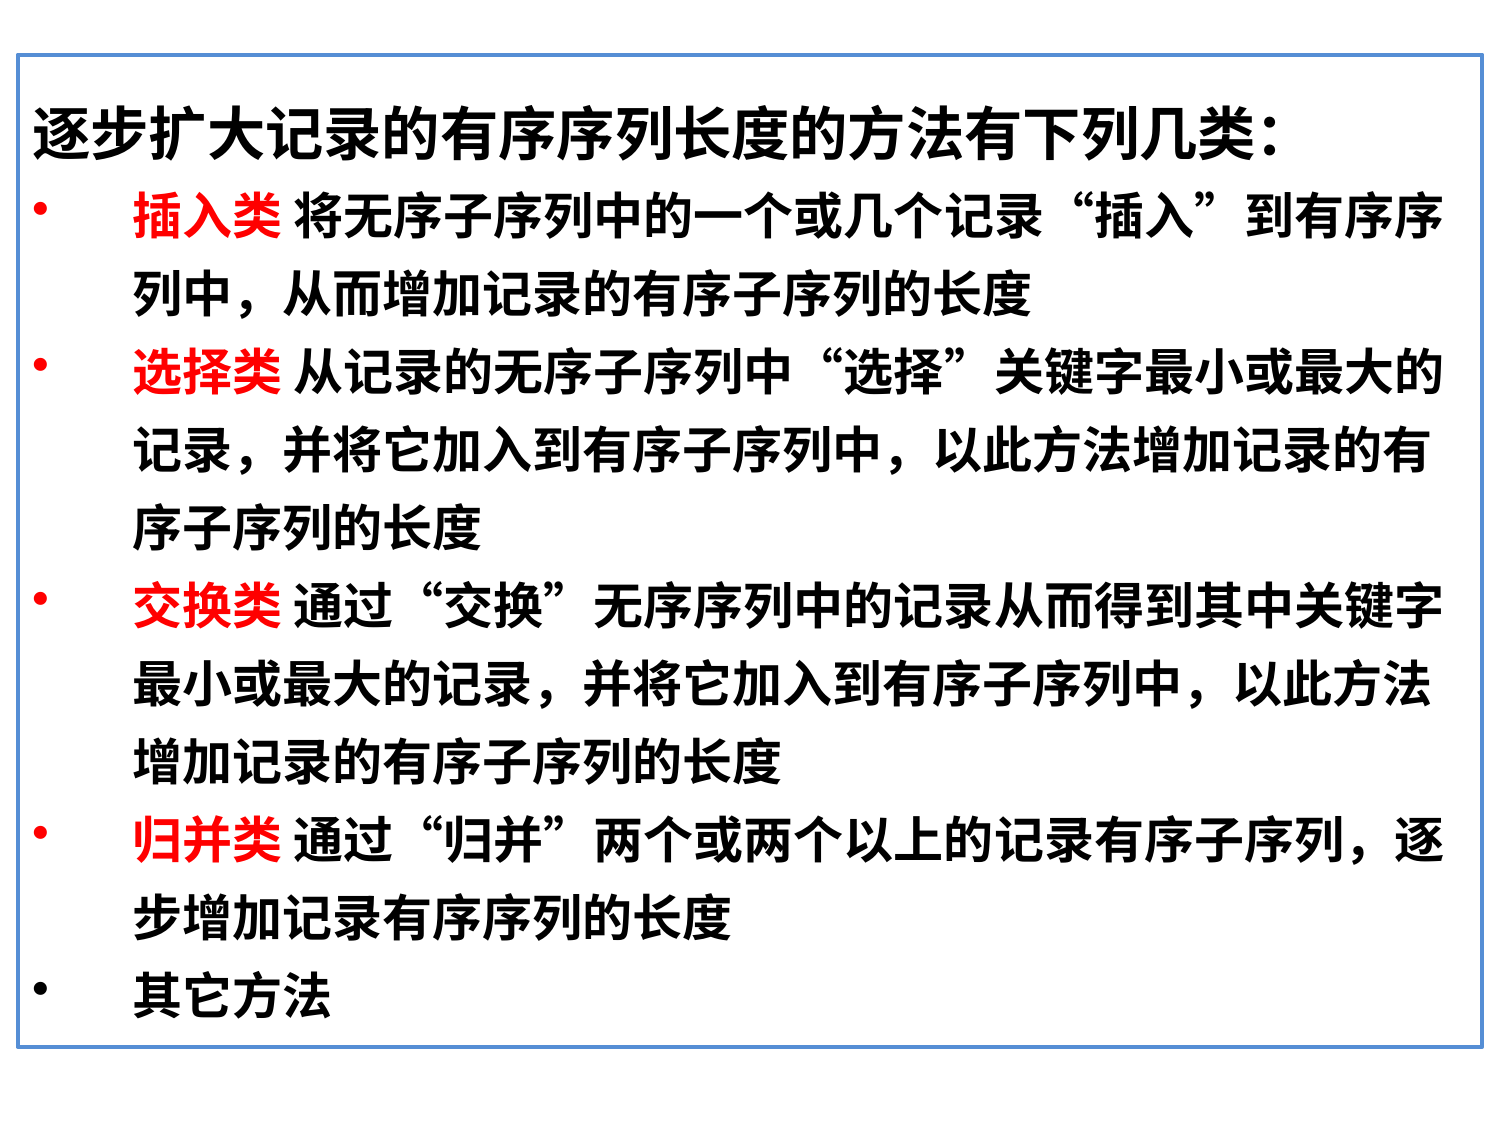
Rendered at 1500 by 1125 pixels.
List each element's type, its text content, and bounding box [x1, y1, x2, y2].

text_box 逐步扩大记录的有序序列长度的方法有下列几类： 插入类 将无序子序列中的一个或几个记录“插入”到有序序列中，从而增加记录的有序子序列的长度 选择类 从记录的无序子序列中“选择”关键字最小或最大的记录，并将它加入到有序子序列中，以此方法增加记录的有序子序列的长度 交换类 通过“交换”无序序列中的记录从而得到其中关键字最小或最大的记录，并将它加入到有序子序列中，以此方法增加记录的有序子序列的长度 归并类 通过“归并”两个或两个以上的记录有序子序列，逐步增加记录有序序列的长度 其它方法 [17, 54, 1483, 1047]
